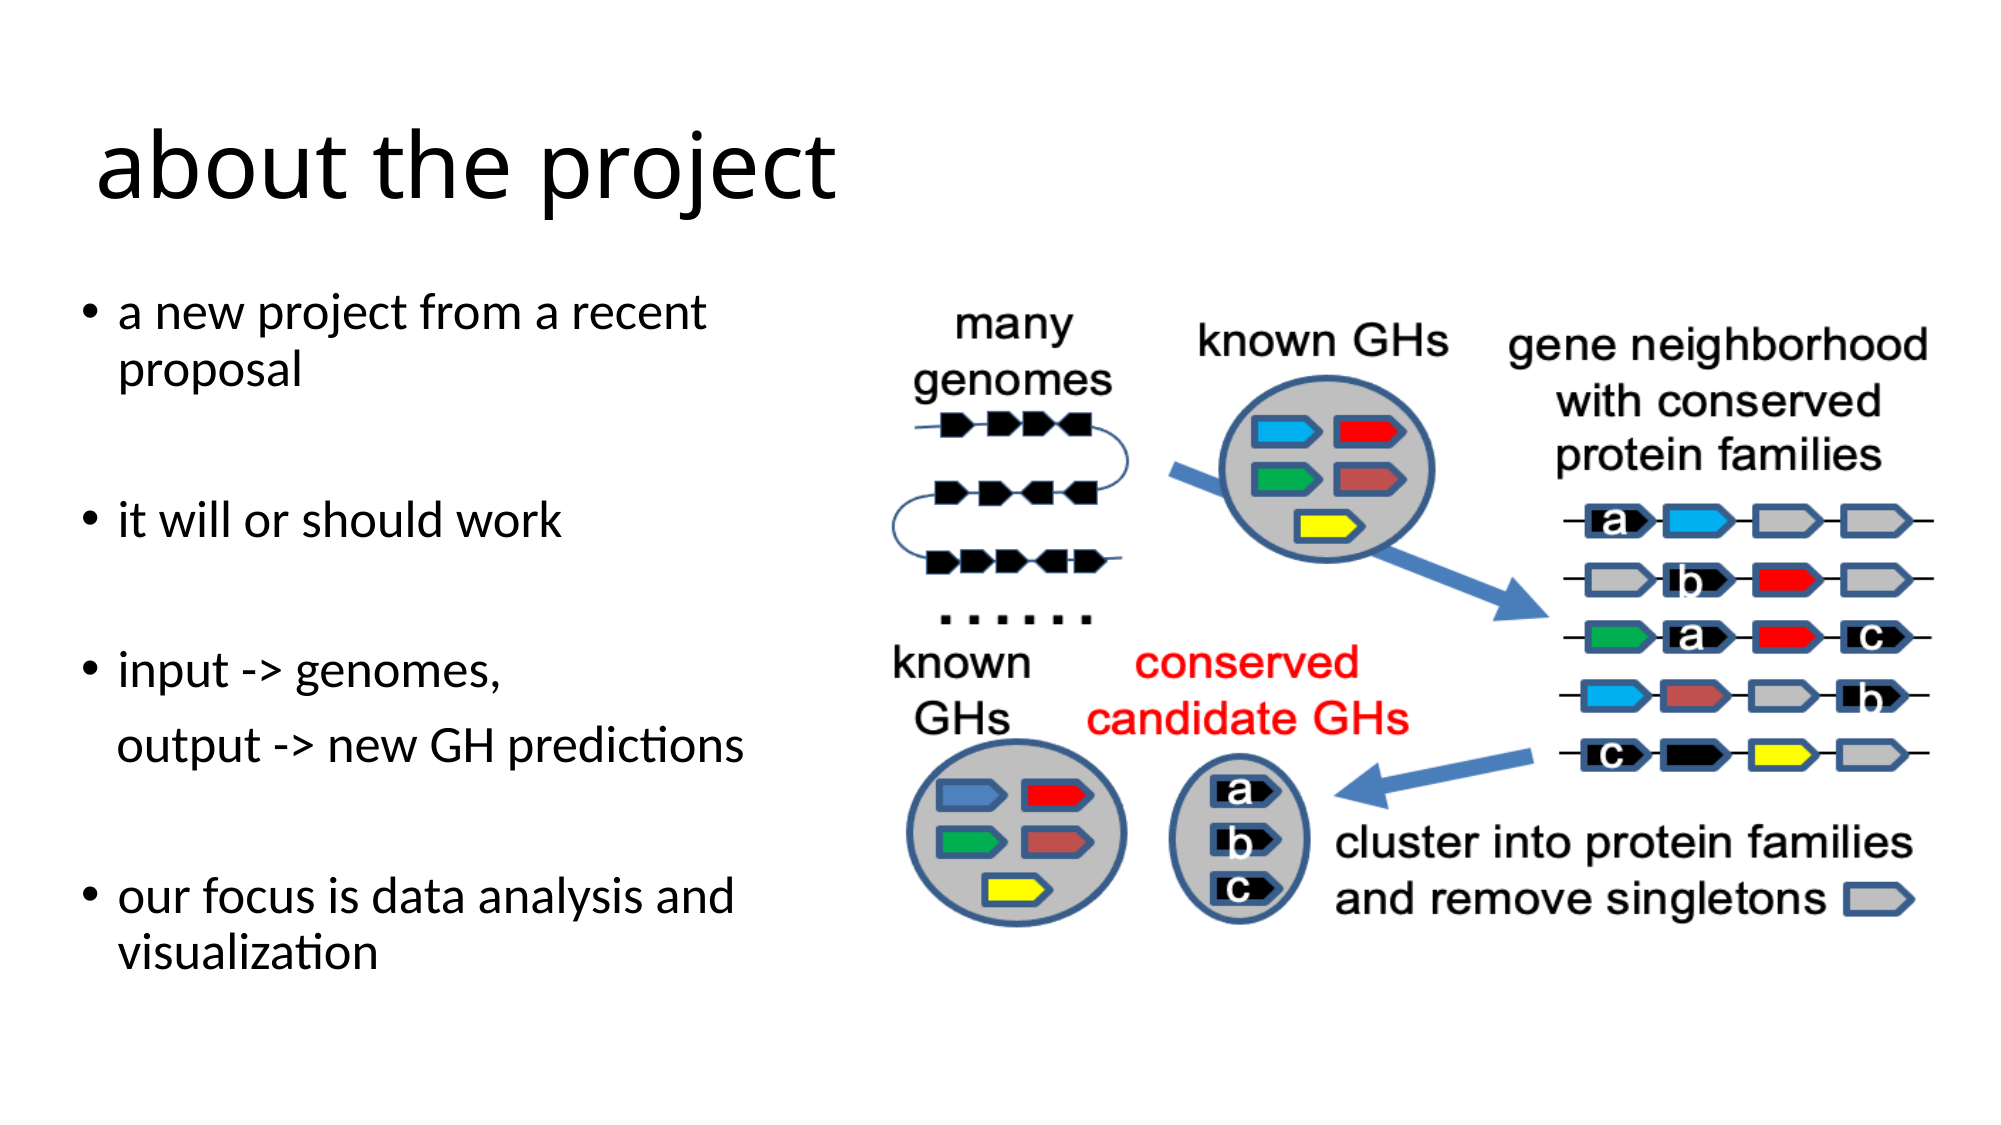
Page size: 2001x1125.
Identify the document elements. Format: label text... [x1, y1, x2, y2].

list a new project from a recent proposal it will or should work input -> genomes, output -> new GH predictions our focus is data analysis and visualization [66, 277, 825, 992]
title about the project [80, 59, 1806, 278]
picture [858, 277, 1954, 945]
